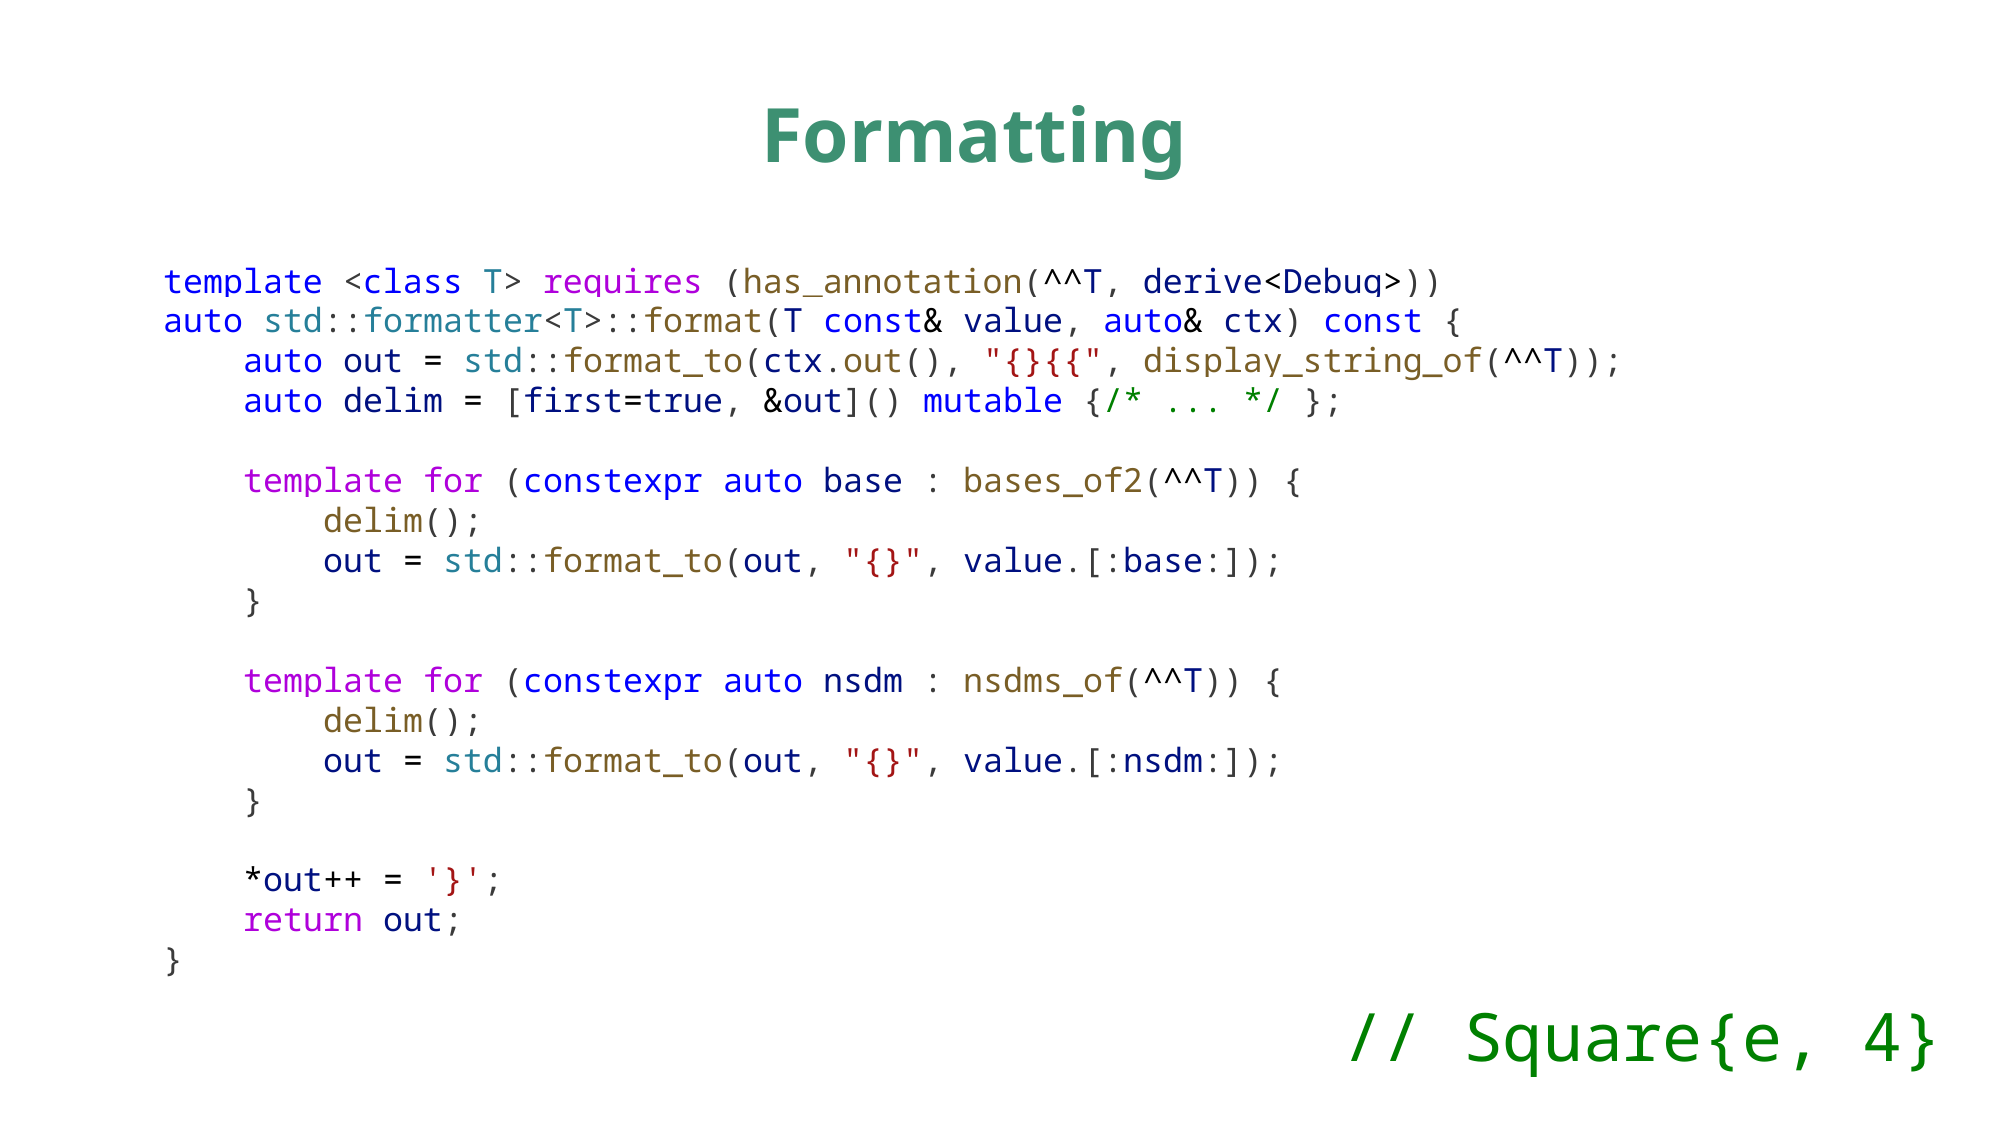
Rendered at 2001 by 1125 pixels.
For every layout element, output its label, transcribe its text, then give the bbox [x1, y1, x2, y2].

text_box // Square{e, 4} [1328, 986, 1959, 1082]
text_box template <class T> requires (has_annotation(^^T, derive<Debug>)) auto std::formatter<T>::format(T const& value, auto& ctx) const { auto out = std::format_to(ctx.out(), "{}{{", display_string_of(^^T)); auto delim = [first=true, &out]() mutable {/* ... */ }; template for (constexpr auto base : bases_of2(^^T)) { delim(); out = std::format_to(out, "{}", value.[:base:]); } template for (constexpr auto nsdm : nsdms_of(^^T)) { delim(); out = std::format_to(out, "{}", value.[:nsdm:]); } *out++ = '}'; return out; } [148, 252, 1639, 986]
title Formatting [100, 90, 1849, 276]
